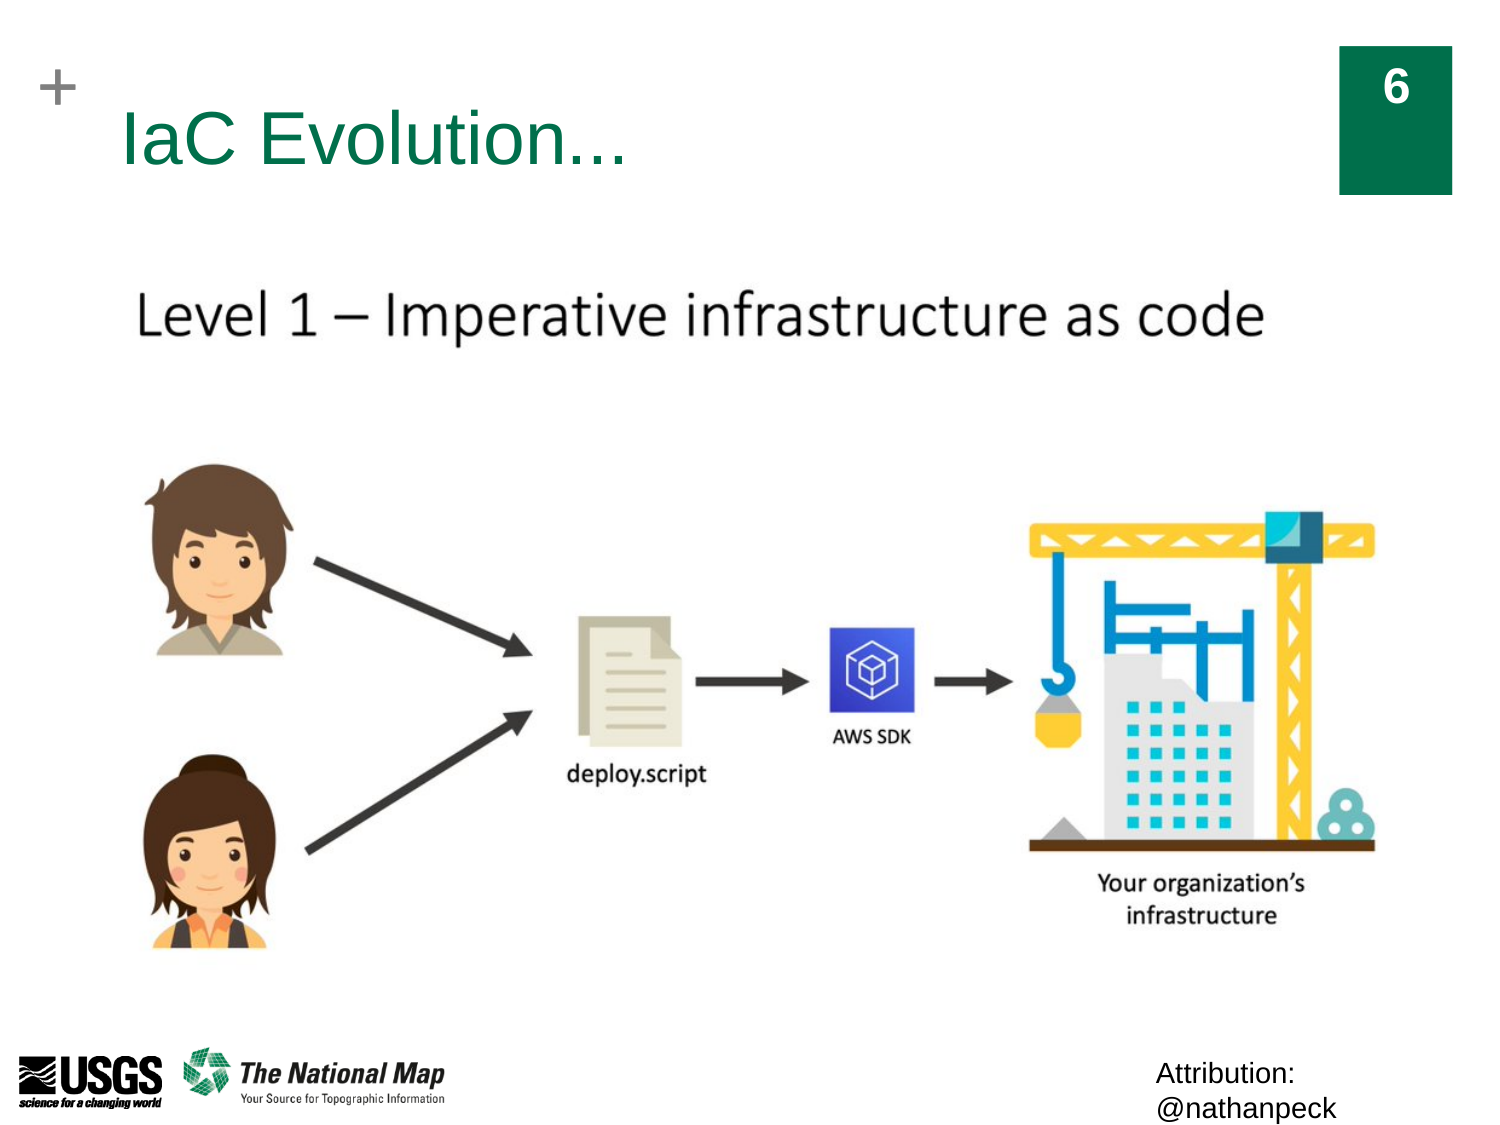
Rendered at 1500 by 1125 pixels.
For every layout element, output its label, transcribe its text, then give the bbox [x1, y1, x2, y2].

text_box Attribution: @nathanpeck Icons: Flaticon.com [1140, 1039, 1500, 1109]
picture [19, 1056, 162, 1109]
picture [24, 195, 1476, 1012]
picture [181, 1045, 573, 1124]
title IaC Evolution... [105, 42, 1346, 194]
